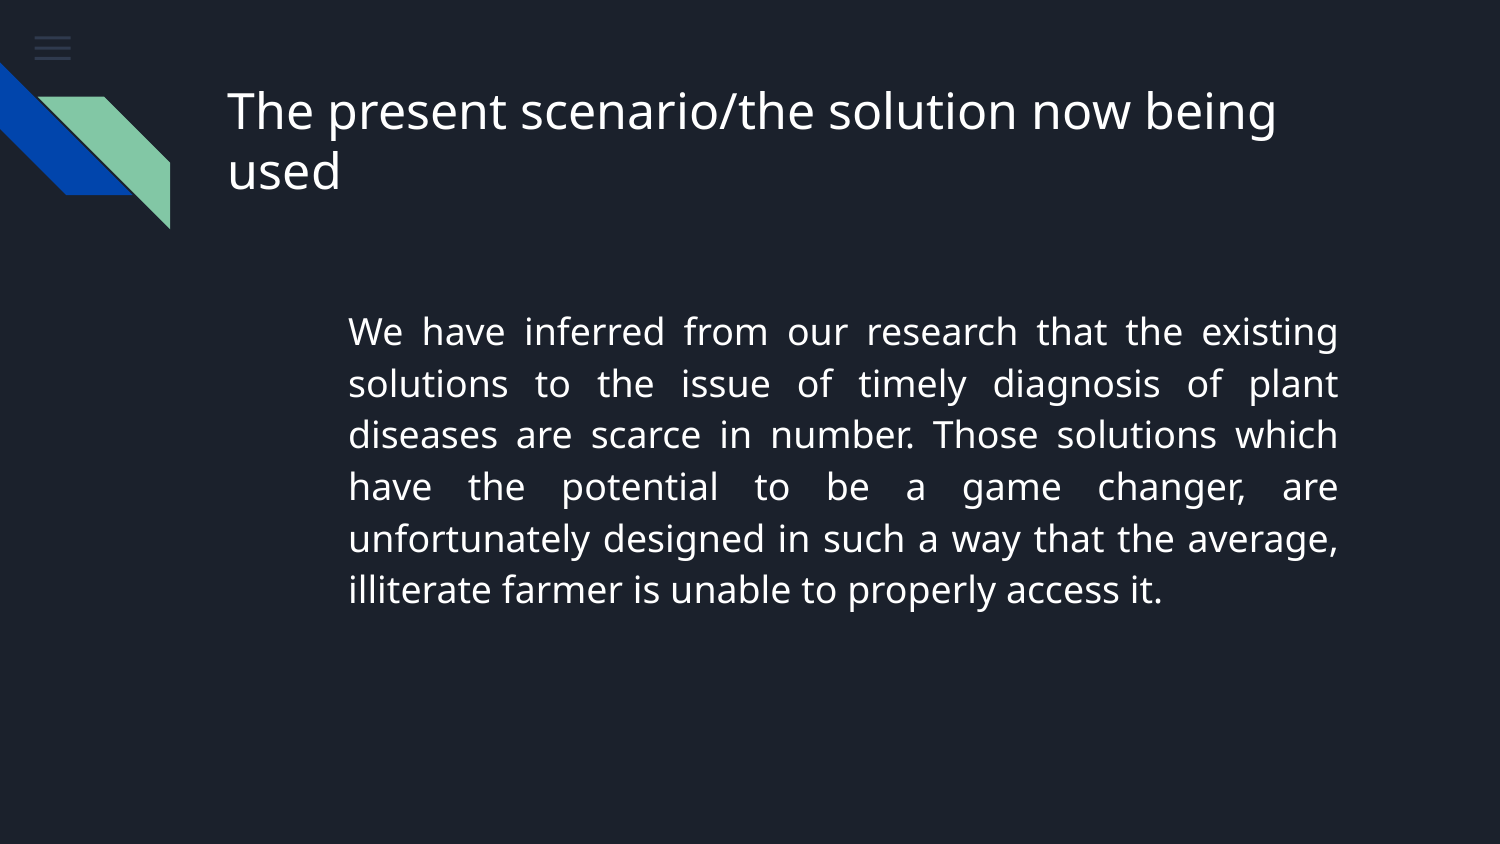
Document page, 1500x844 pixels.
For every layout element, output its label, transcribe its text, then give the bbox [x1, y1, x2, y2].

list We have inferred from our research that the existing solutions to the issue of timely diagnosis of plant diseases are scarce in number. Those solutions which have the potential to be a game changer, are unfortunately designed in such a way that the average, illiterate farmer is unable to properly access it. [333, 286, 1355, 714]
title The present scenario/the solution now being used [212, 64, 1368, 215]
